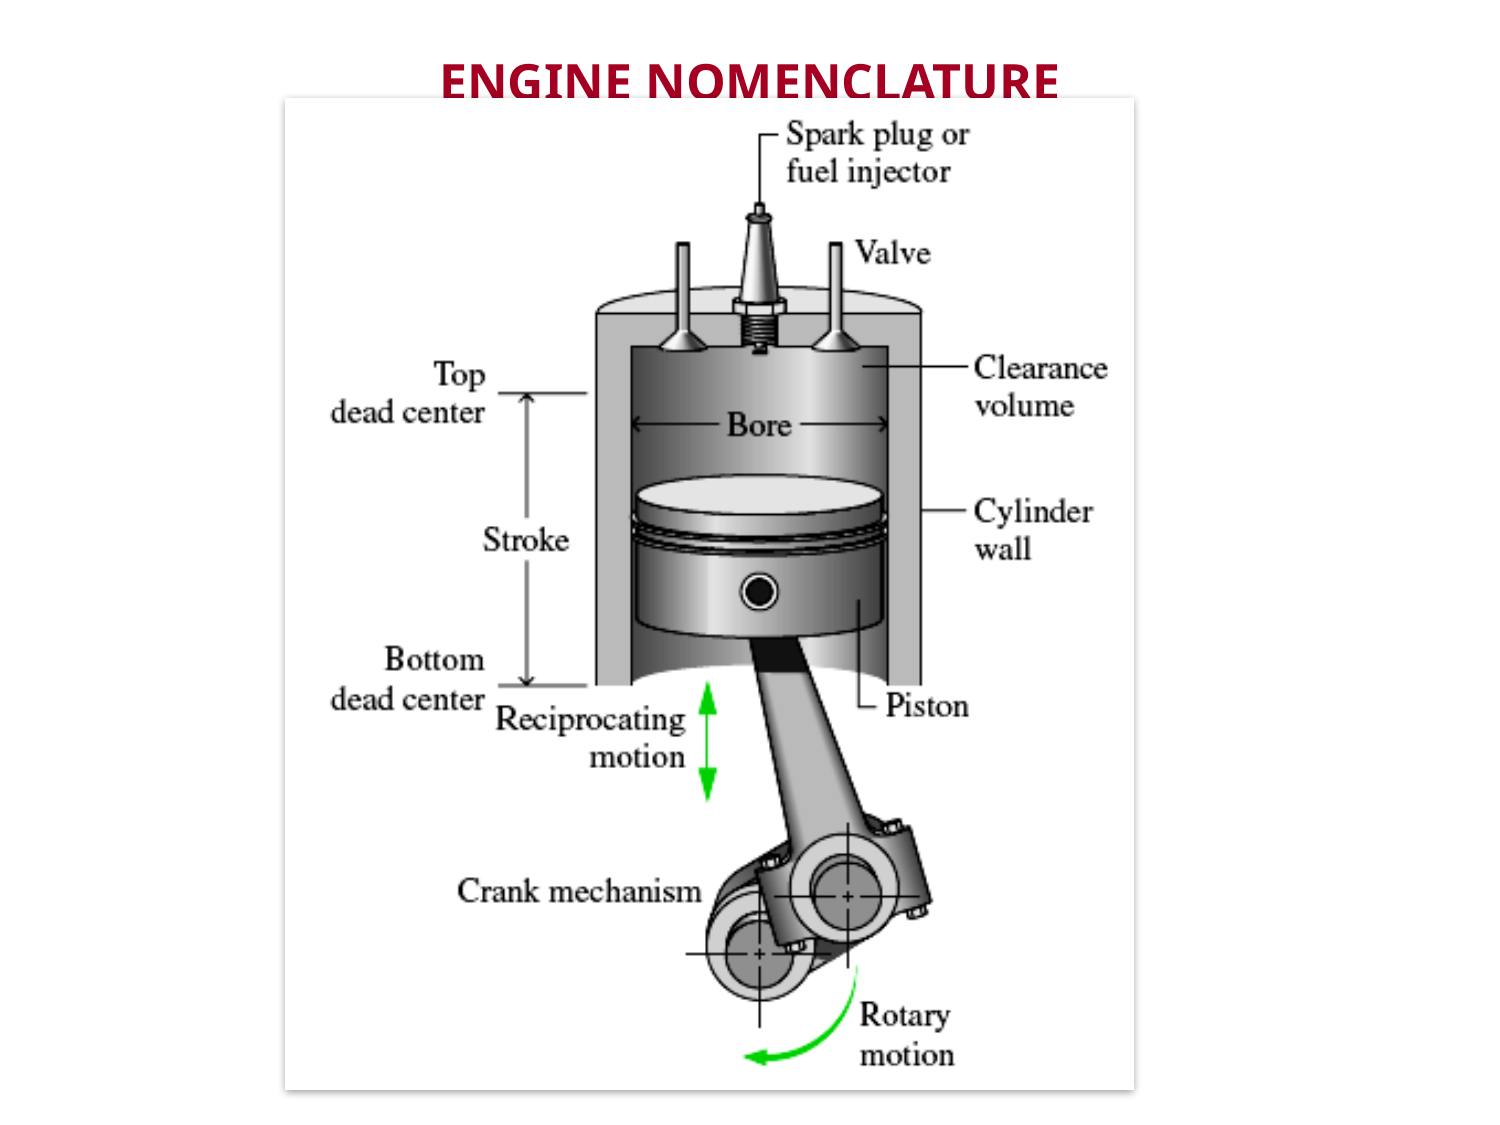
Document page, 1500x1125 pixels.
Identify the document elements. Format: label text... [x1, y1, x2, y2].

text_box ENGINE NOMENCLATURE [0, 12, 1500, 118]
picture [299, 112, 1120, 1076]
